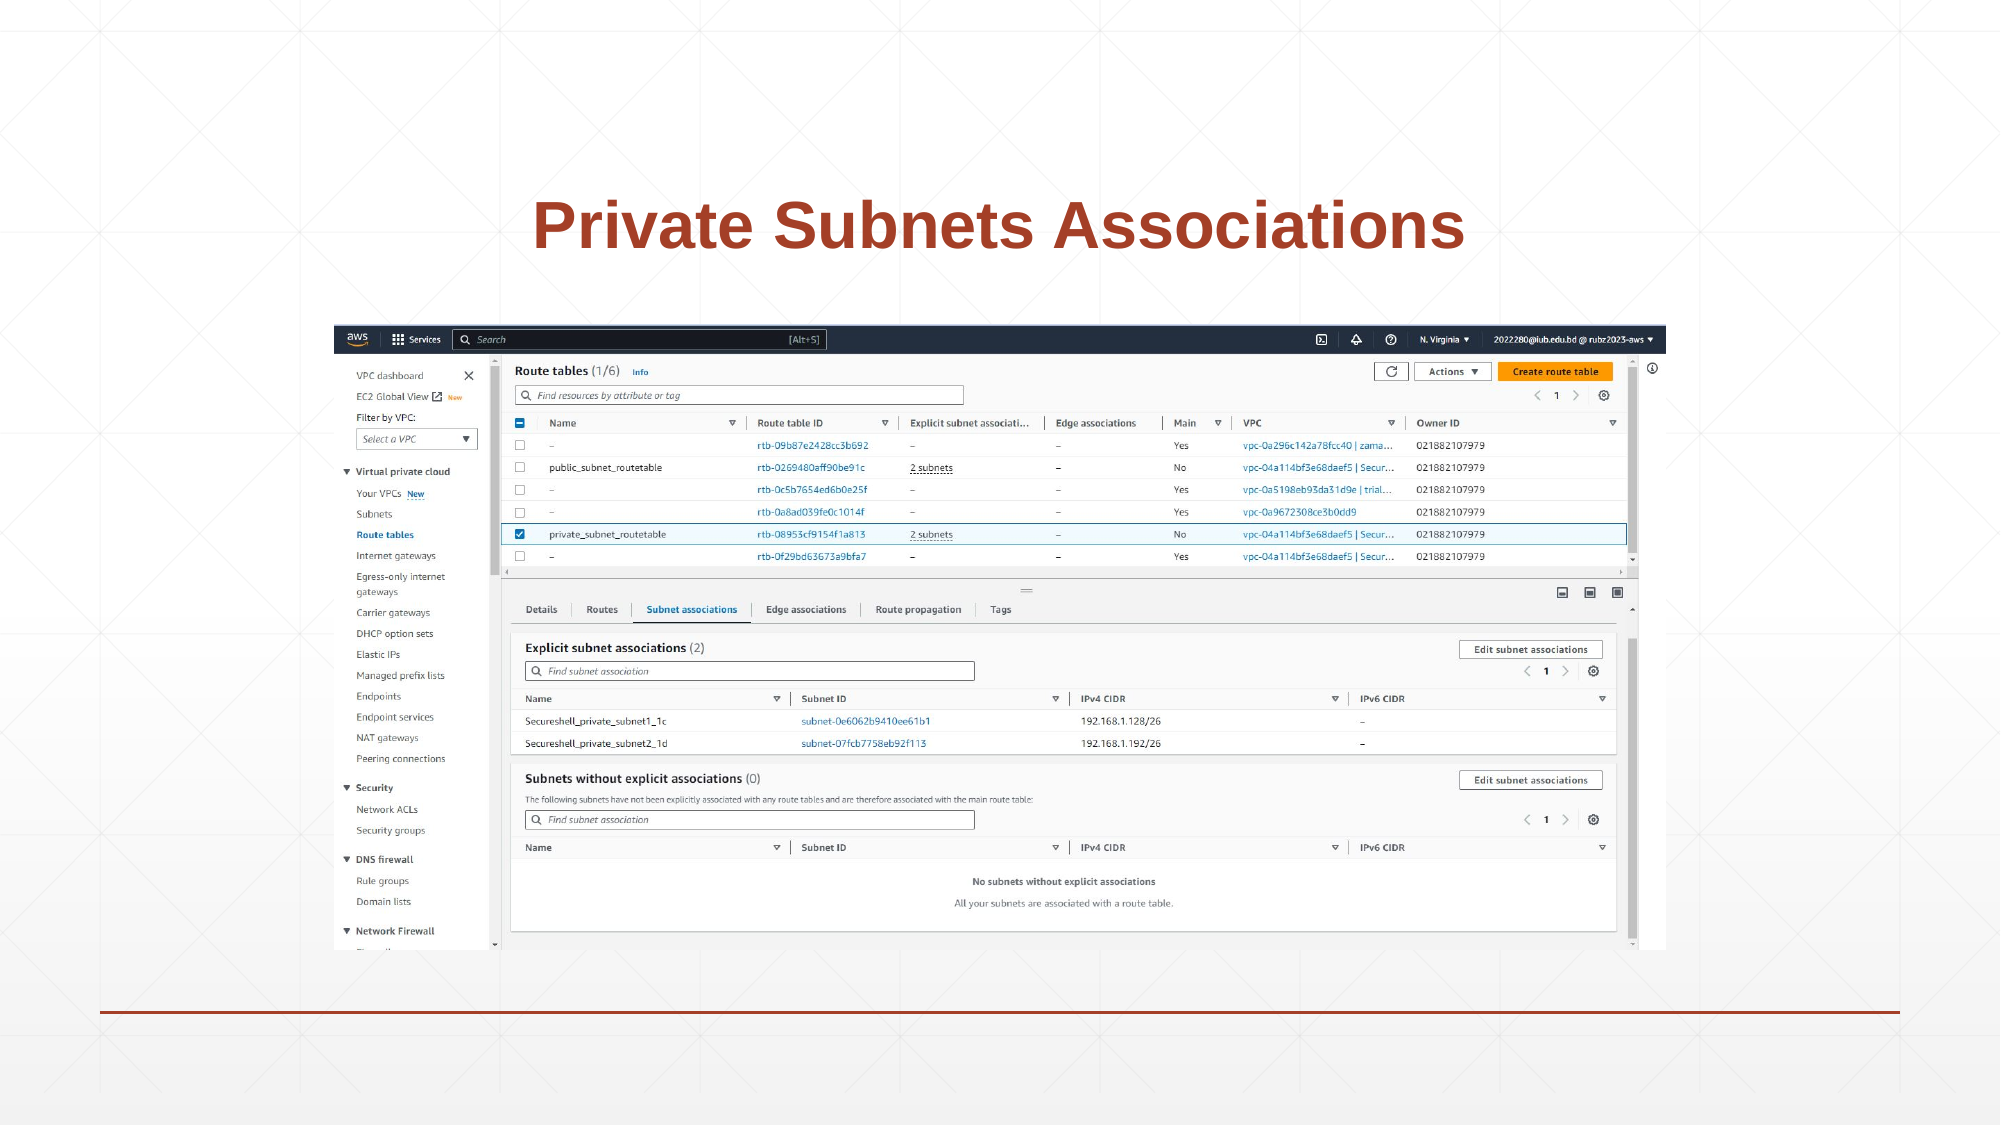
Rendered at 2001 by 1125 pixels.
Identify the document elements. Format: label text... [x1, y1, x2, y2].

title Private Subnets Associations [212, 179, 1788, 270]
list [334, 324, 1666, 950]
